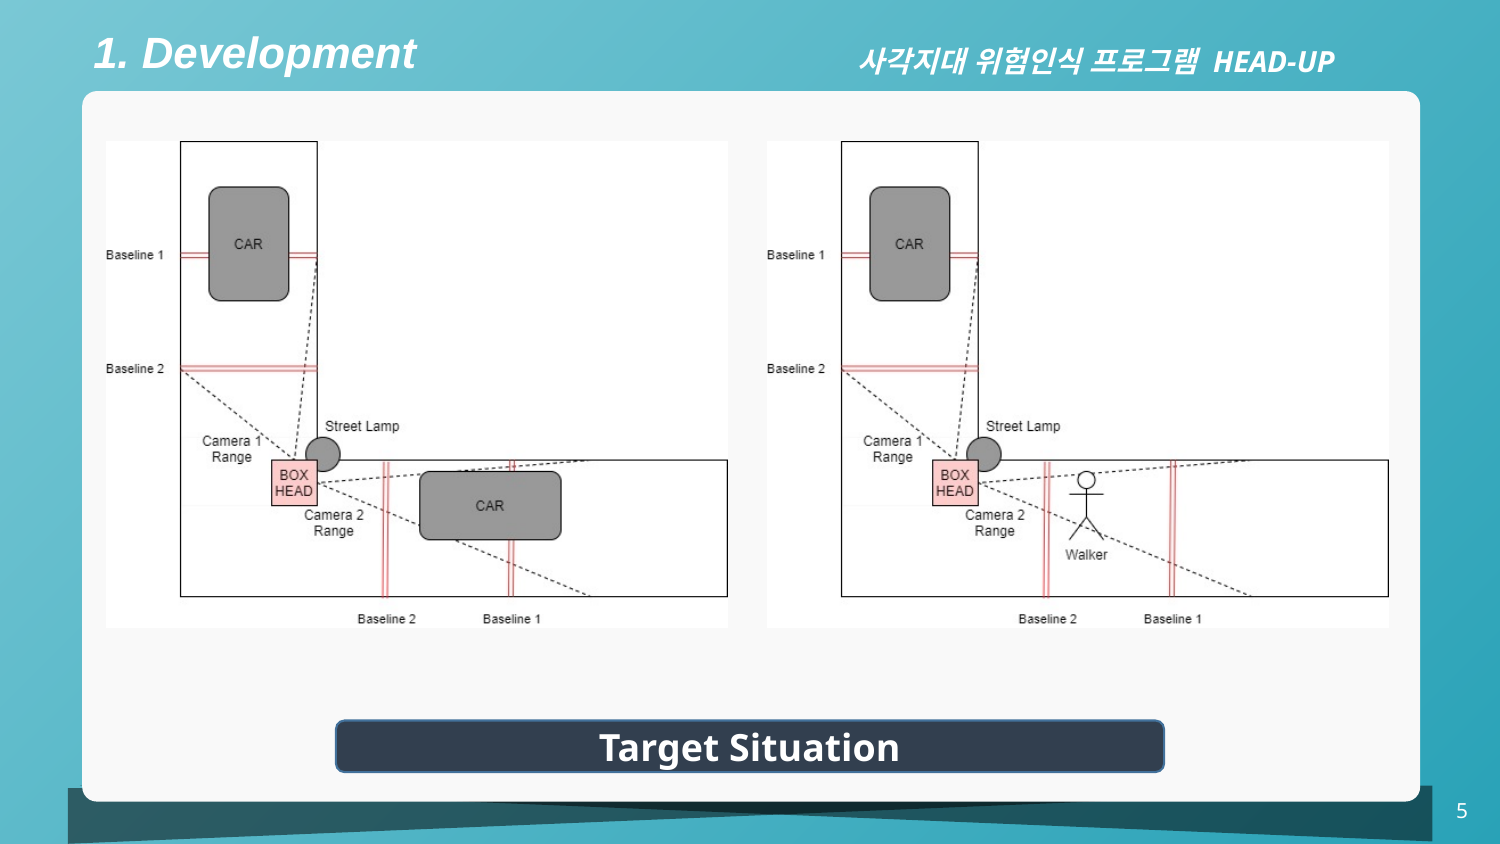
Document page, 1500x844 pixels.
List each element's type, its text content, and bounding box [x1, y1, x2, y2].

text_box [67, 90, 1433, 844]
picture [106, 140, 728, 629]
picture [766, 140, 1389, 629]
text_box 5 [1440, 783, 1488, 835]
text_box 사각지대 위험인식 프로그램 HEAD-UP [842, 35, 1421, 88]
text_box 1. Development [82, 19, 929, 84]
